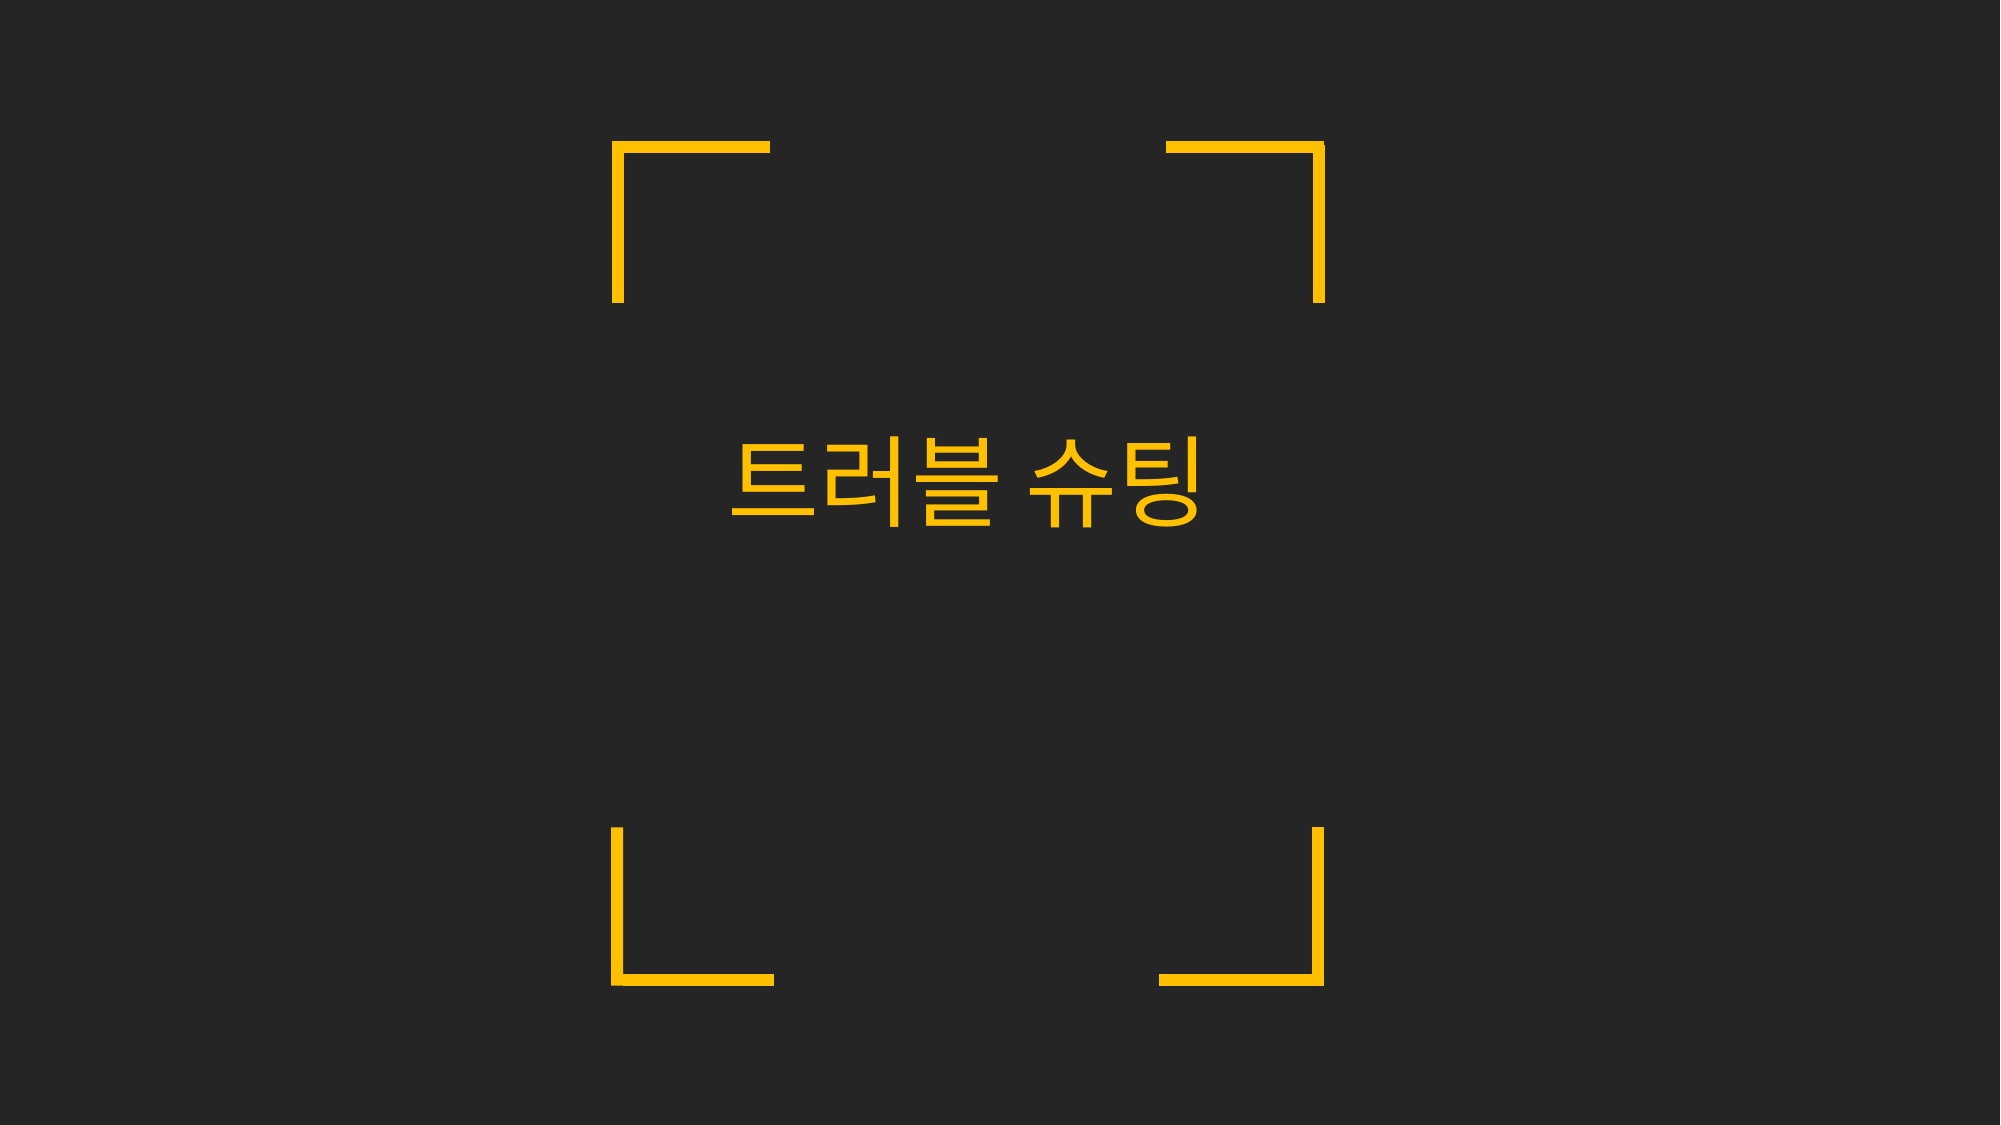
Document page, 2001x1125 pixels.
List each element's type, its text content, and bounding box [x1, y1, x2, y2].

text_box 트러블 슈팅 [720, 412, 1218, 548]
